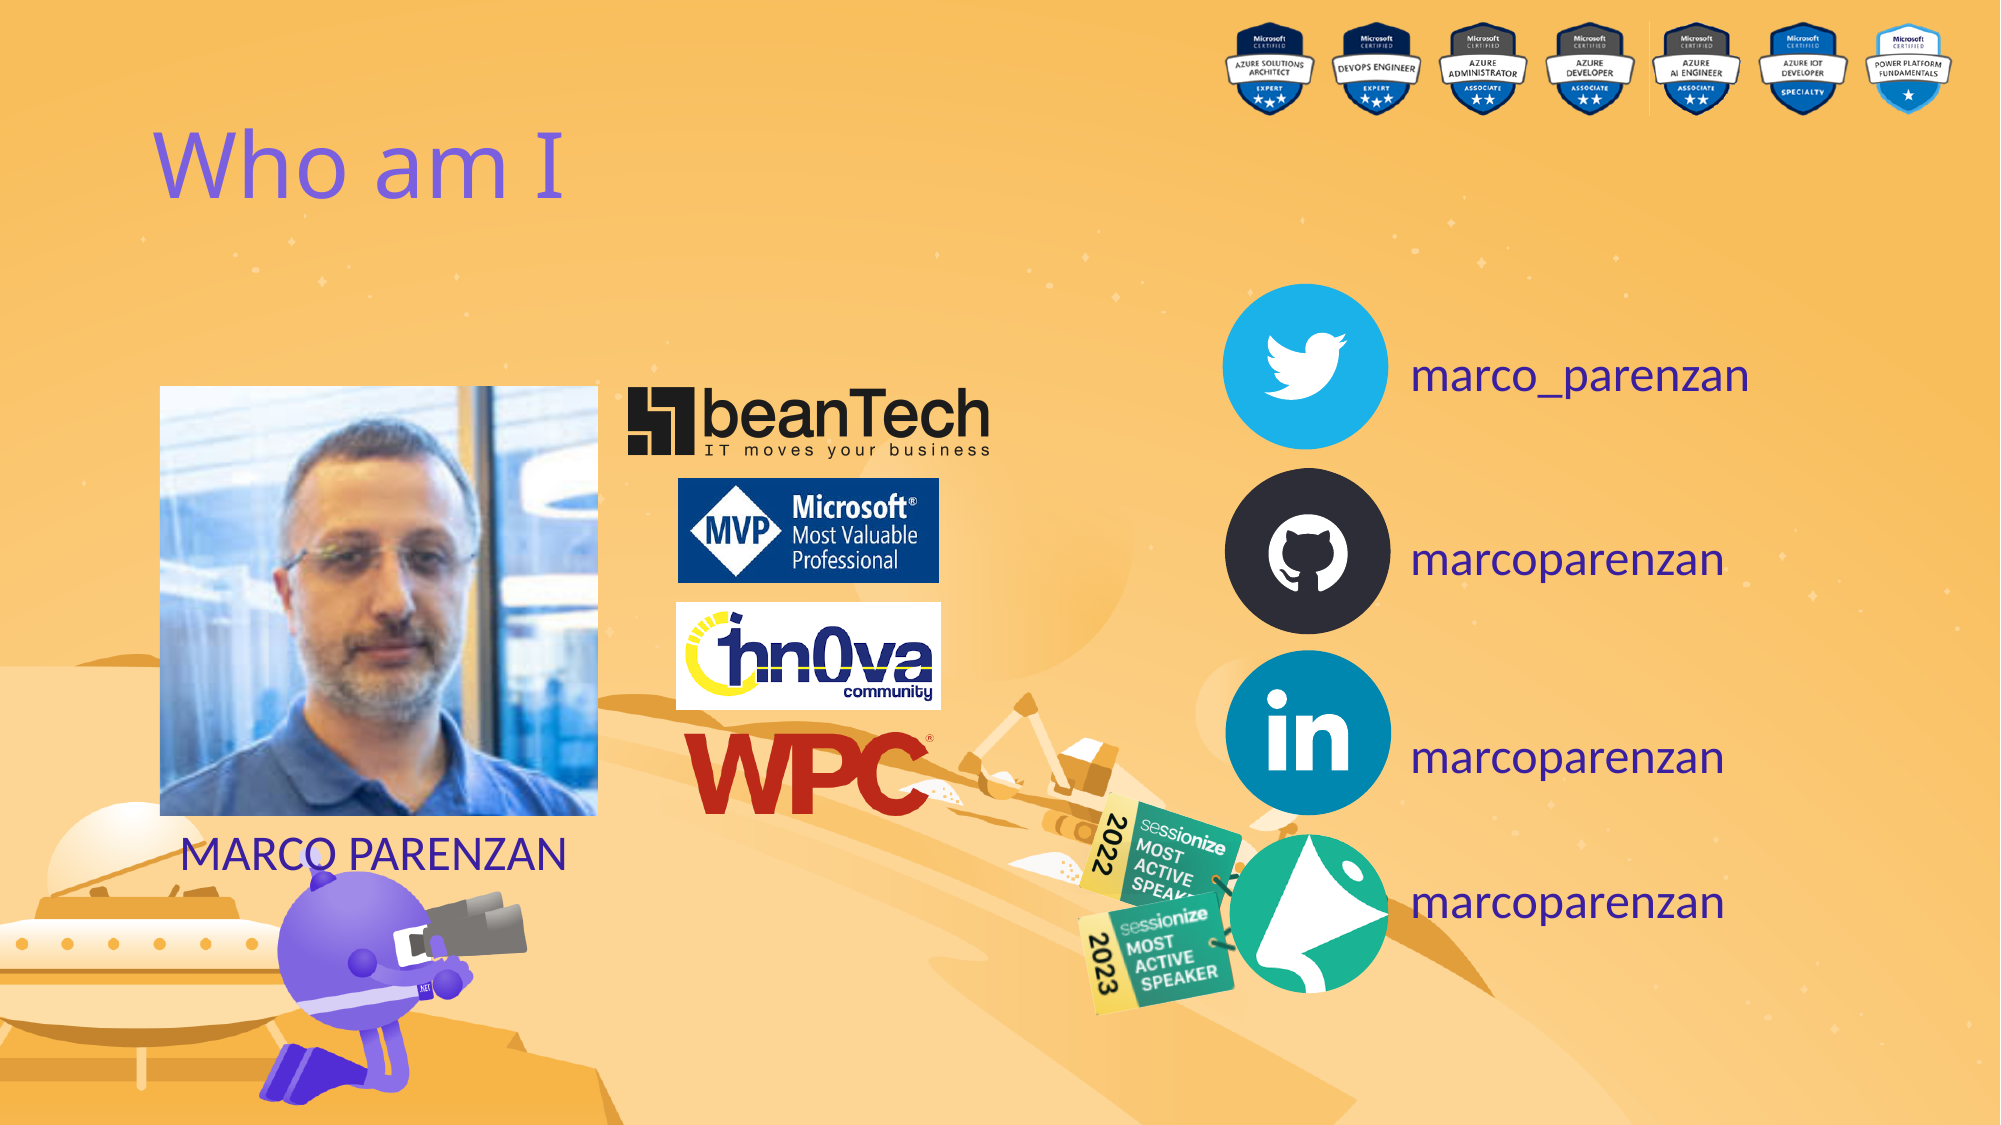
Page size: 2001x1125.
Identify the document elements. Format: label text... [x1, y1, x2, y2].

text_box marcoparenzan [1357, 867, 2000, 1000]
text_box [1225, 650, 1392, 816]
picture [0, 0, 2000, 1125]
text_box marcoparenzan [1392, 722, 1994, 794]
text_box MARCO PARENZAN [164, 820, 603, 928]
text_box marcoparenzan [1391, 525, 1994, 596]
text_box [1224, 468, 1391, 635]
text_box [1222, 283, 1389, 450]
title Who am I [137, 59, 1863, 278]
text_box marco_parenzan [1389, 341, 1994, 413]
